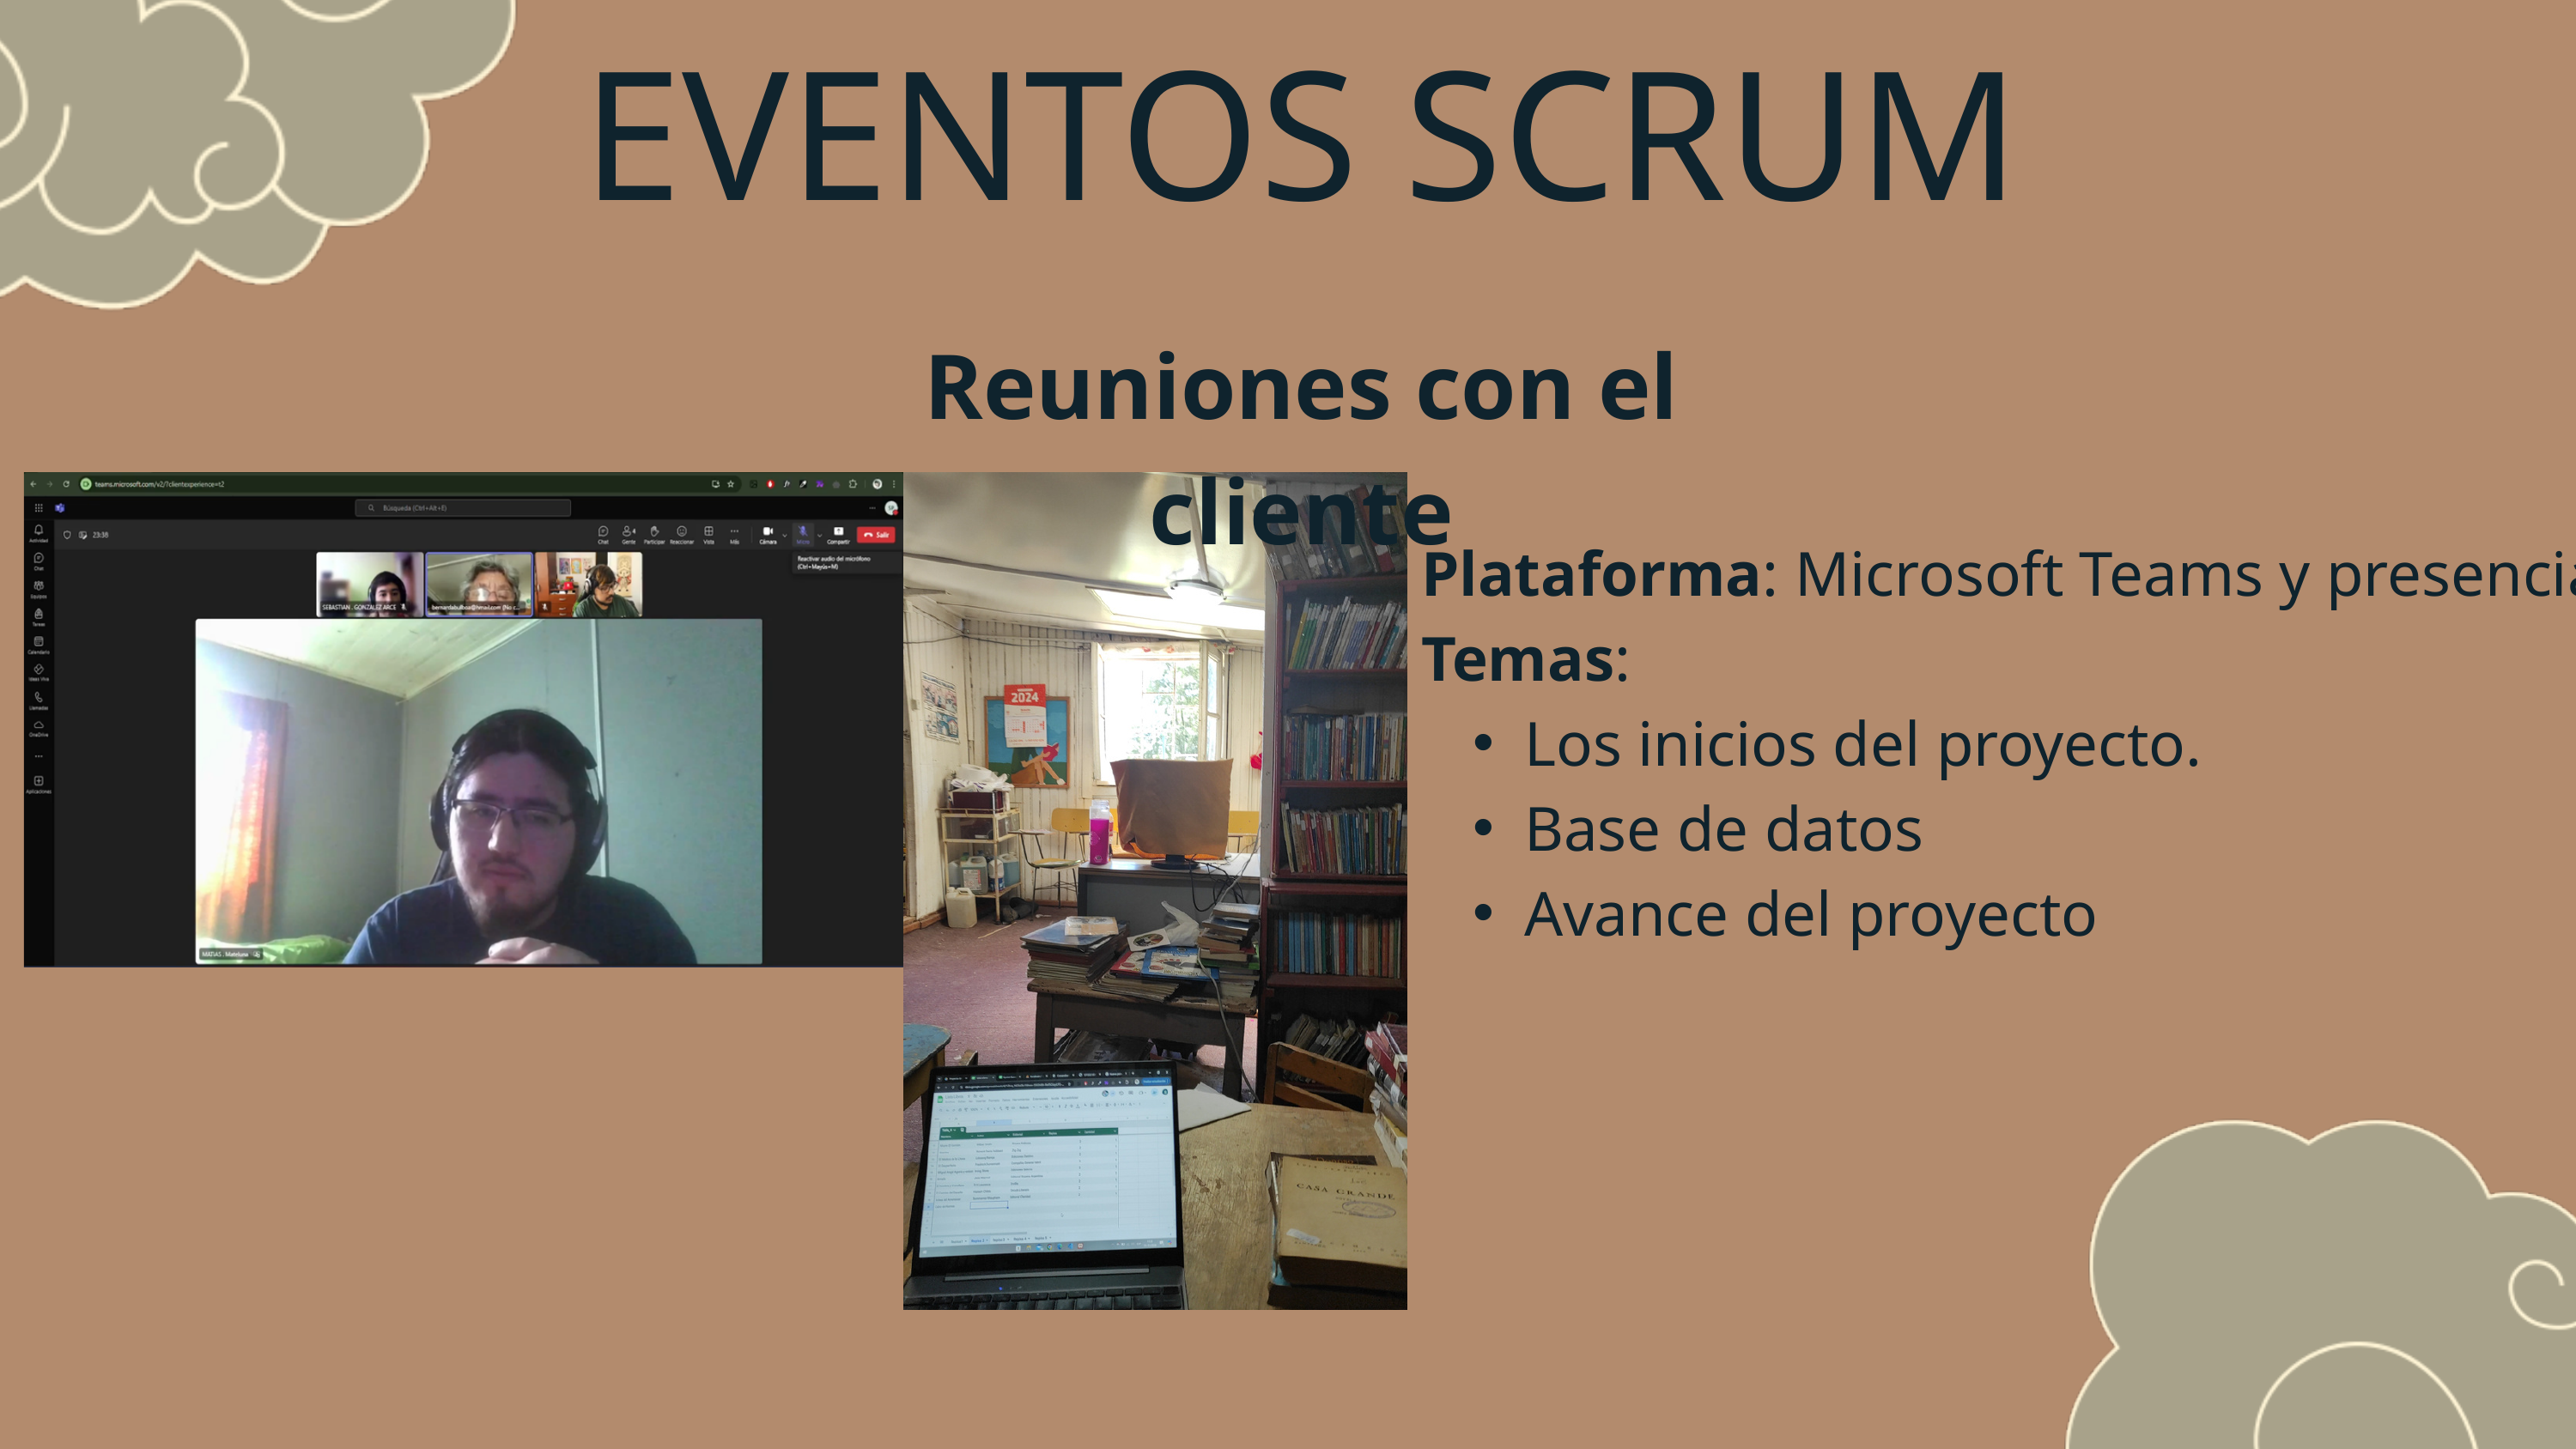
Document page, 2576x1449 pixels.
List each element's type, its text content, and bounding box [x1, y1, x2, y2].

text_box EVENTOS SCRUM [526, 84, 2250, 237]
text_box [903, 562, 1407, 1310]
text_box [23, 472, 903, 967]
text_box [0, 0, 526, 350]
text_box [1973, 1074, 2576, 1449]
text_box Plataforma: Microsoft Teams y presencial Temas: Los inicios del proyecto. Base de datos Avance del proyecto [1421, 438, 2576, 949]
text_box Reuniones con el cliente [795, 312, 1807, 562]
